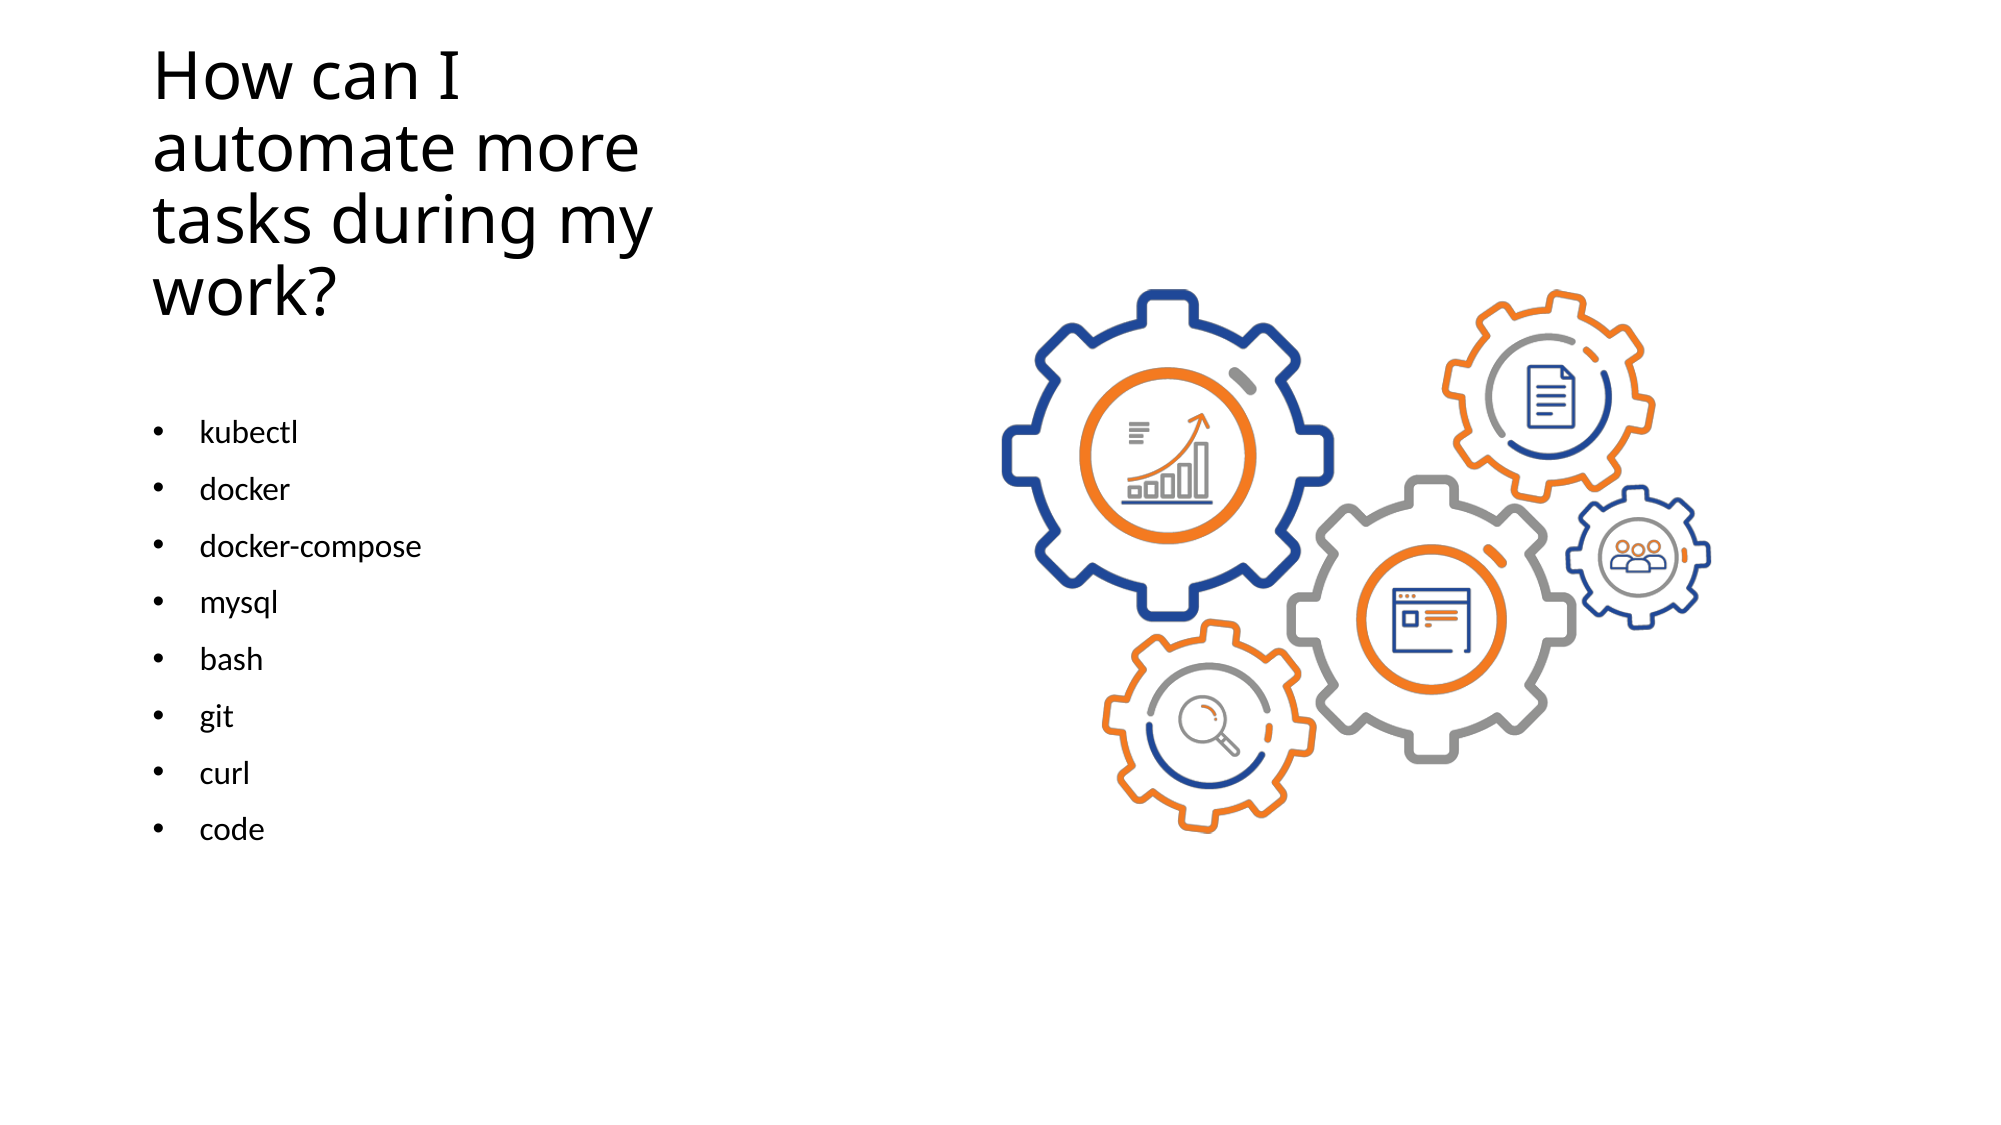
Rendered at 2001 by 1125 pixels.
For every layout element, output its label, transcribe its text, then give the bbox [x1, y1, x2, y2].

title How can I automate more tasks during my work? [137, 75, 783, 338]
list kubectl docker docker-compose mysql bash git curl code [137, 407, 783, 963]
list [981, 289, 1732, 834]
